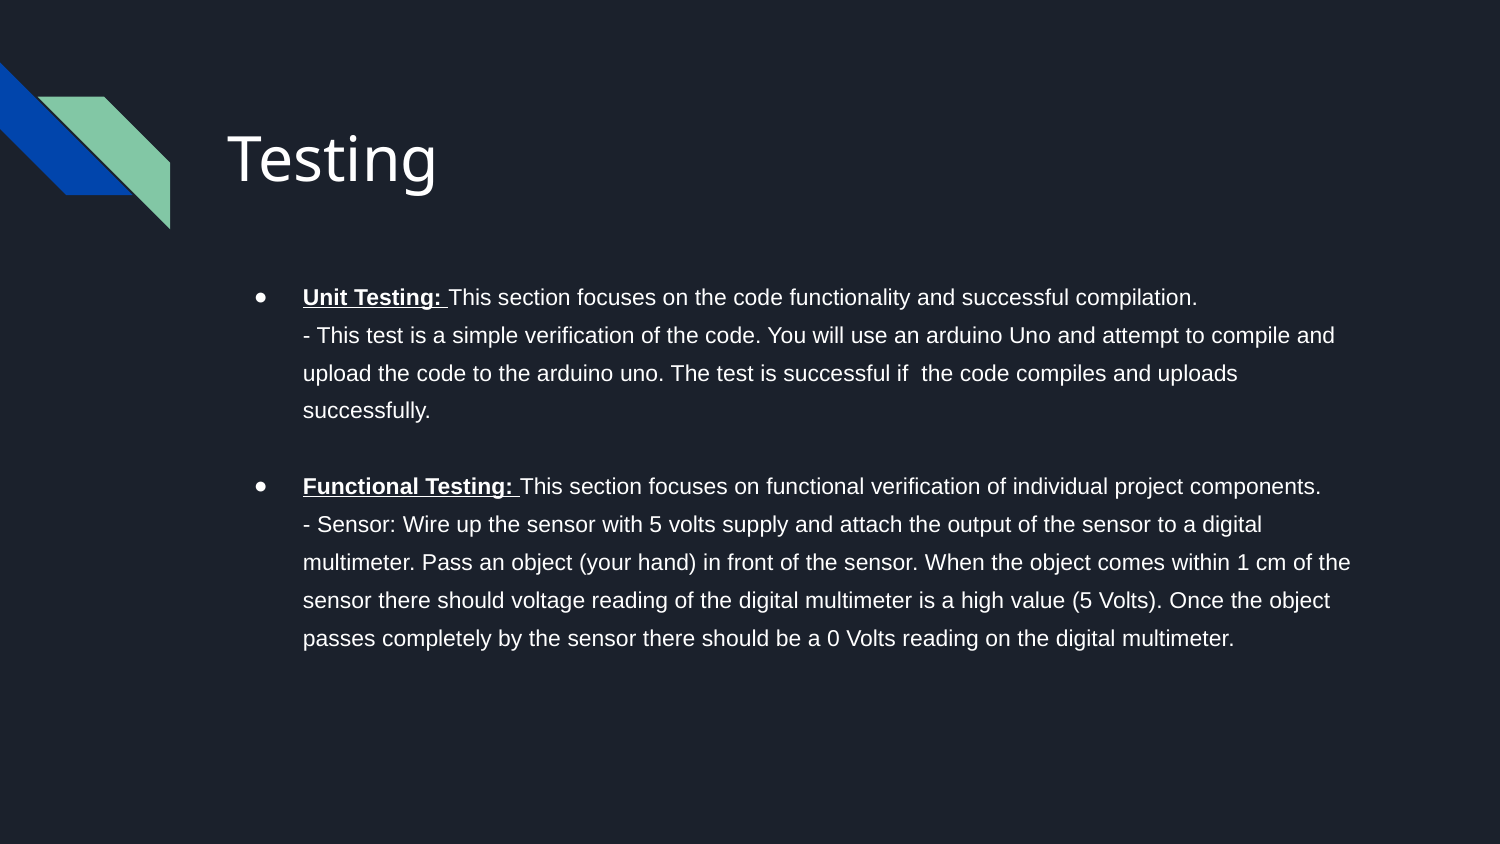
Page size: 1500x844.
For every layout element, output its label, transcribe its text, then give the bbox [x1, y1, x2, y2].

list Unit Testing: This section focuses on the code functionality and successful compilation. - This test is a simple verification of the code. You will use an arduino Uno and attempt to compile and upload the code to the arduino uno. The test is successful if the code compiles and uploads successfully. Functional Testing: This section focuses on functional verification of individual project components. - Sensor: Wire up the sensor with 5 volts supply and attach the output of the sensor to a digital multimeter. Pass an object (your hand) in front of the sensor. When the object comes within 1 cm of the sensor there should voltage reading of the digital multimeter is a high value (5 Volts). Once the object passes completely by the sensor there should be a 0 Volts reading on the digital multimeter. [212, 257, 1368, 735]
title Testing [212, 103, 1368, 215]
